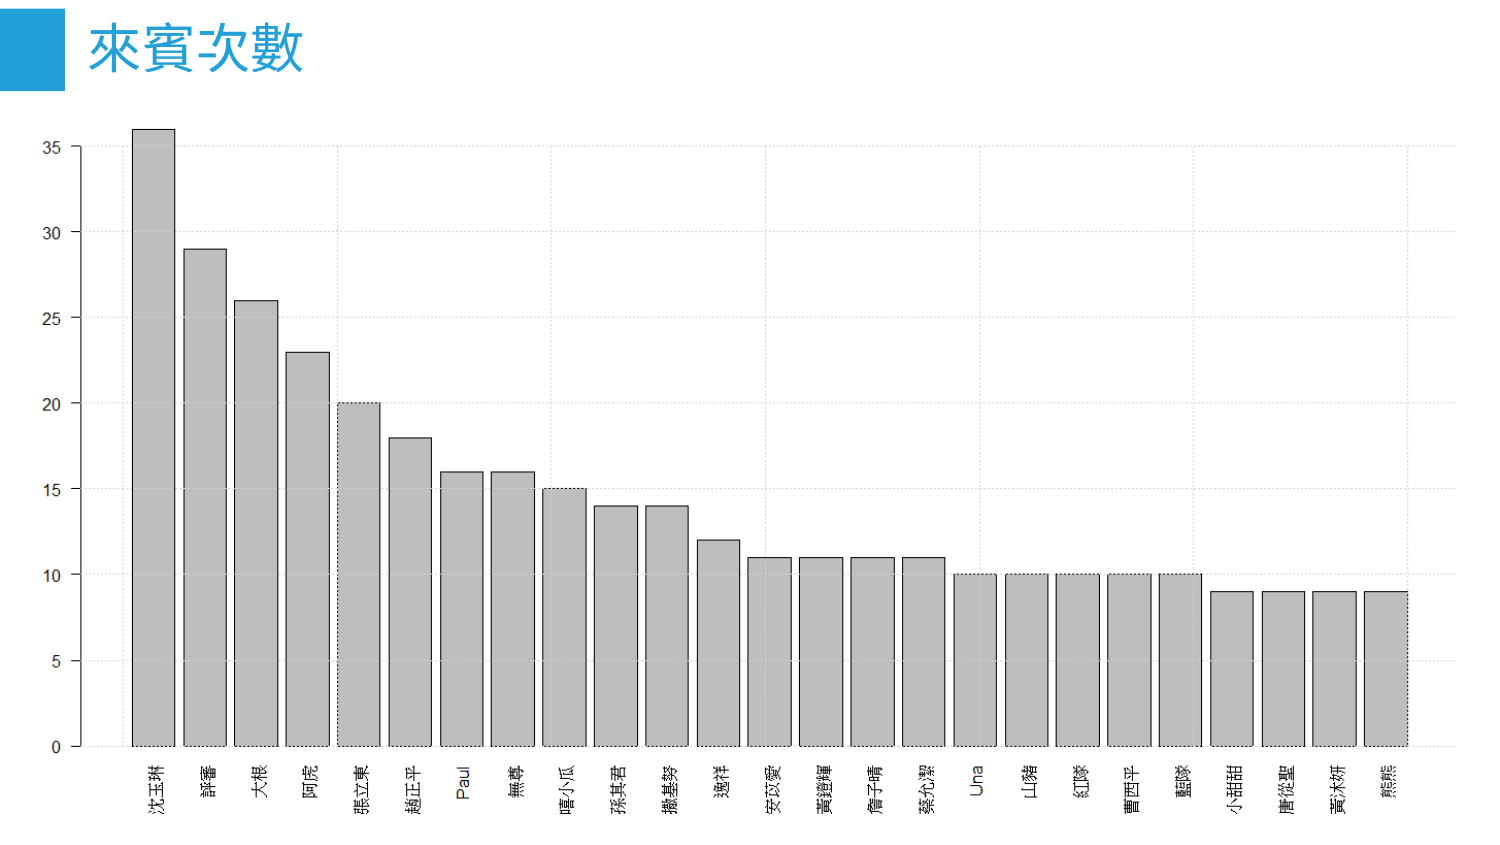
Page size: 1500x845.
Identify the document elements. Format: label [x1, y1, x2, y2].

text_box [0, 8, 845, 92]
picture [0, 65, 1500, 844]
